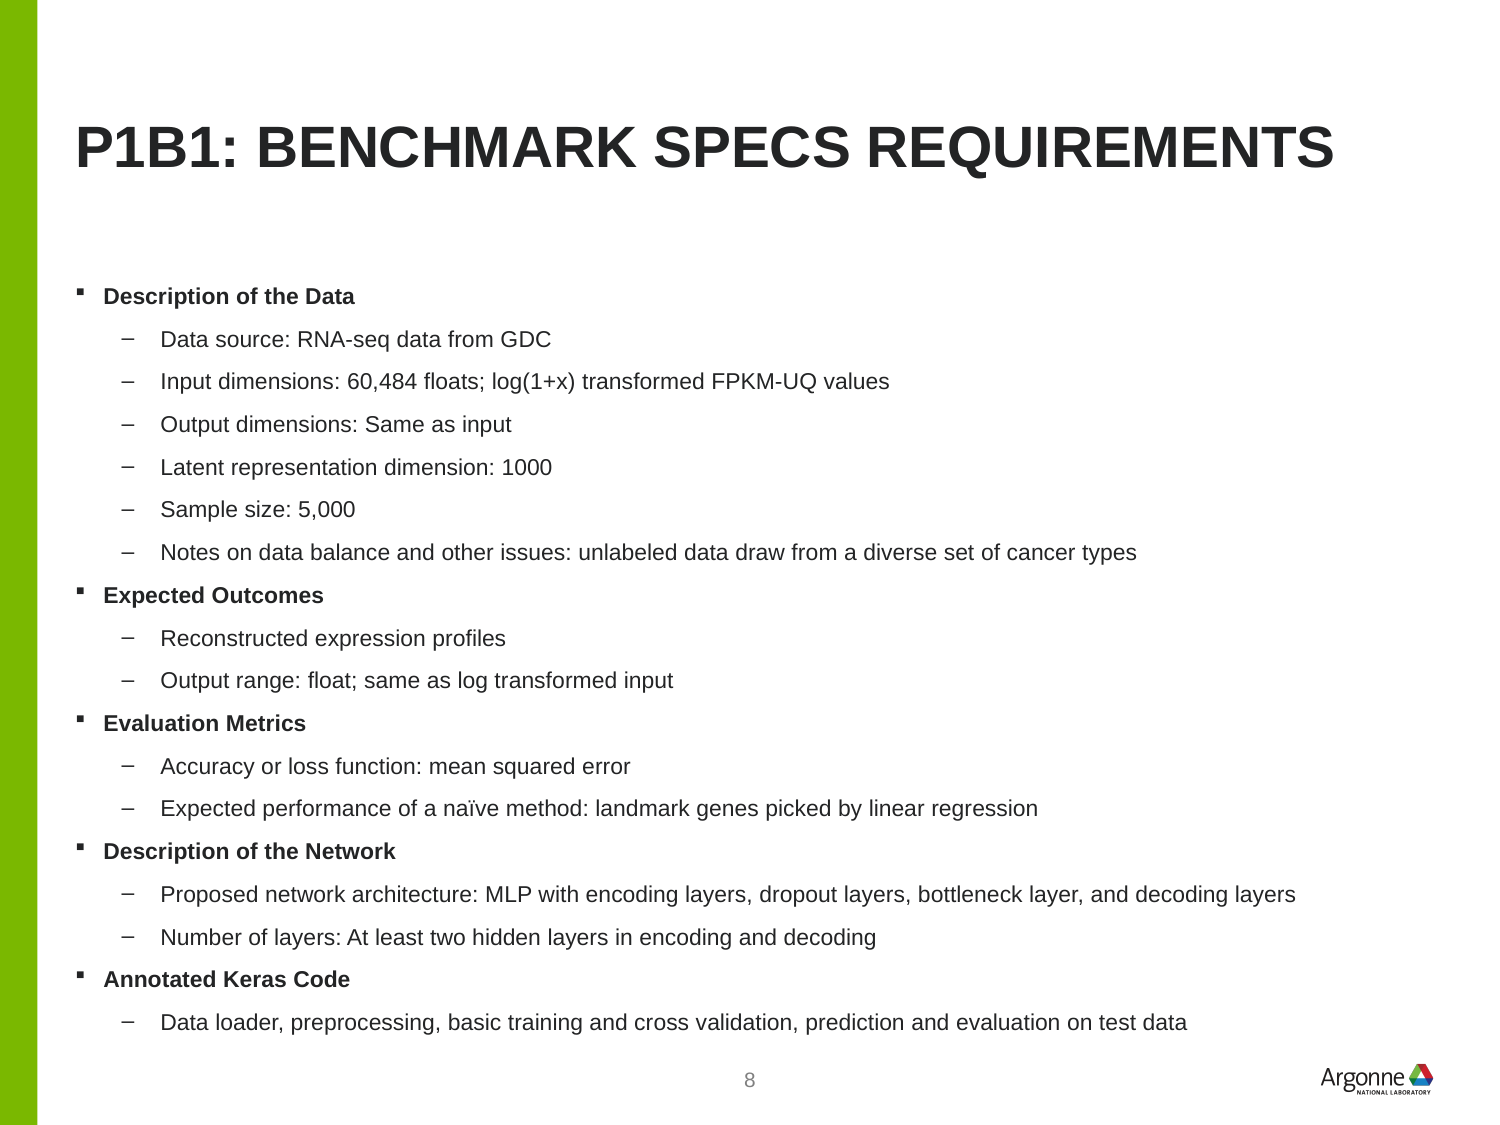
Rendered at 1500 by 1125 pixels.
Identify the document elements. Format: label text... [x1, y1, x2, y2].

title P1B1: Benchmark Specs Requirements [75, 45, 1449, 182]
picture [1315, 1055, 1442, 1102]
slide_number 8 [712, 1061, 788, 1092]
list Description of the Data Data source: RNA-seq data from GDC Input dimensions: 60,484 floats; log(1+x) transformed FPKM-UQ values Output dimensions: Same as input Latent representation dimension: 1000 Sample size: 5,000 Notes on data balance and other issues: unlabeled data draw from a diverse set of cancer types Expected Outcomes Reconstructed expression profiles Output range: float; same as log transformed input Evaluation Metrics Accuracy or loss function: mean squared error Expected performance of a naïve method: landmark genes picked by linear regression Description of the Network Proposed network architecture: MLP with encoding layers, dropout layers, bottleneck layer, and decoding layers Number of layers: At least two hidden layers in encoding and decoding Annotated Keras Code Data loader, preprocessing, basic training and cross validation, prediction and evaluation on test data [75, 278, 1449, 1005]
